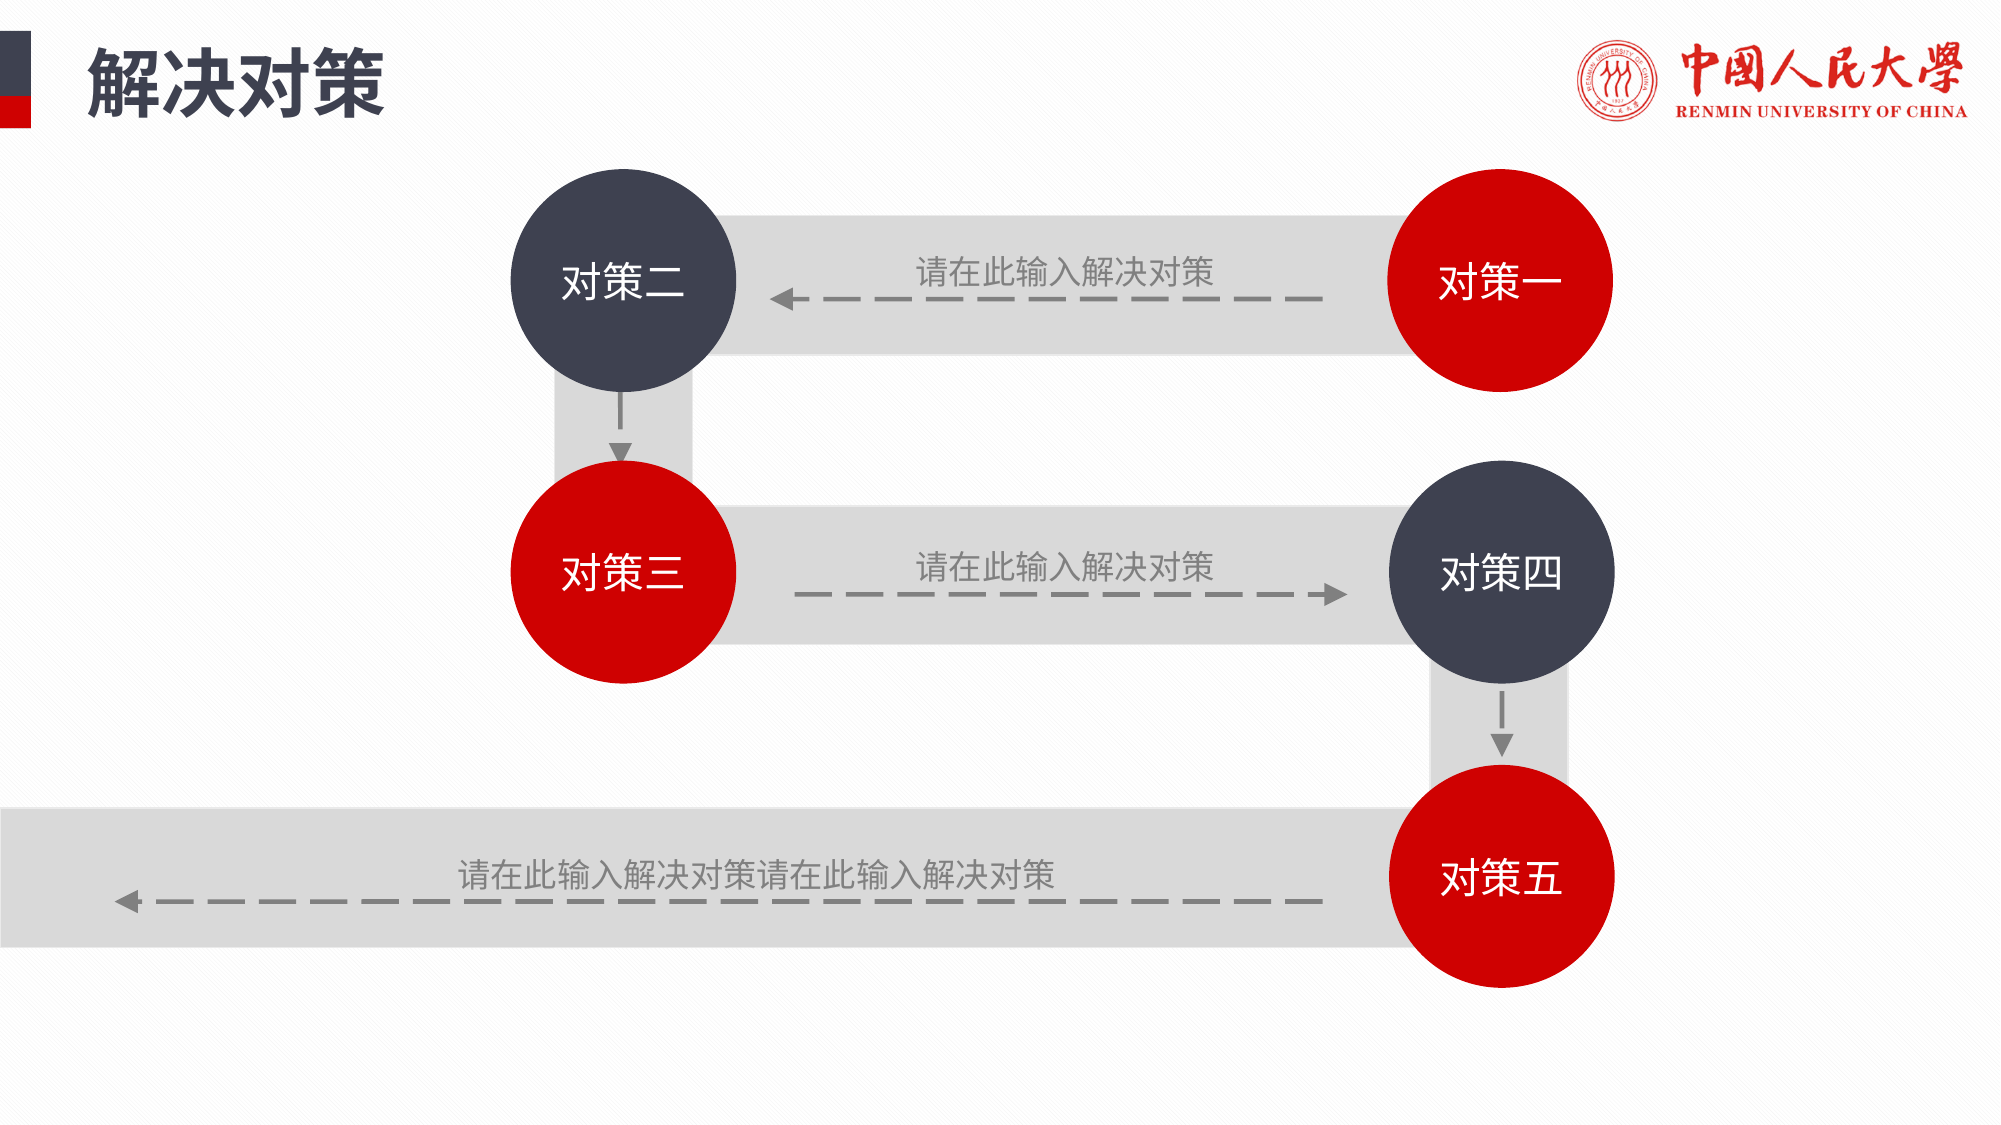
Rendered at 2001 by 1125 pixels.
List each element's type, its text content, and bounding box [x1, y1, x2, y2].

text_box [554, 370, 693, 483]
picture [1560, 28, 1973, 126]
text_box [114, 891, 136, 912]
text_box 请在此输入解决对策 [773, 519, 1357, 594]
text_box [769, 297, 798, 310]
text_box 解决对策 [72, 29, 553, 134]
text_box [0, 808, 1414, 948]
text_box 请在此输入解决对策 [773, 224, 1357, 299]
text_box 请在此输入解决对策请在此输入解决对策 [191, 826, 1323, 902]
text_box [610, 444, 631, 460]
text_box [709, 215, 1415, 355]
text_box [1430, 659, 1569, 789]
text_box 对策五 [1389, 764, 1615, 988]
text_box 对策一 [1387, 169, 1613, 393]
text_box [1491, 726, 1513, 758]
text_box 对策四 [1389, 460, 1615, 684]
text_box [710, 505, 1415, 645]
text_box 对策二 [510, 169, 737, 393]
text_box 对策三 [510, 460, 737, 684]
text_box [1319, 594, 1348, 605]
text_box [0, 30, 31, 129]
